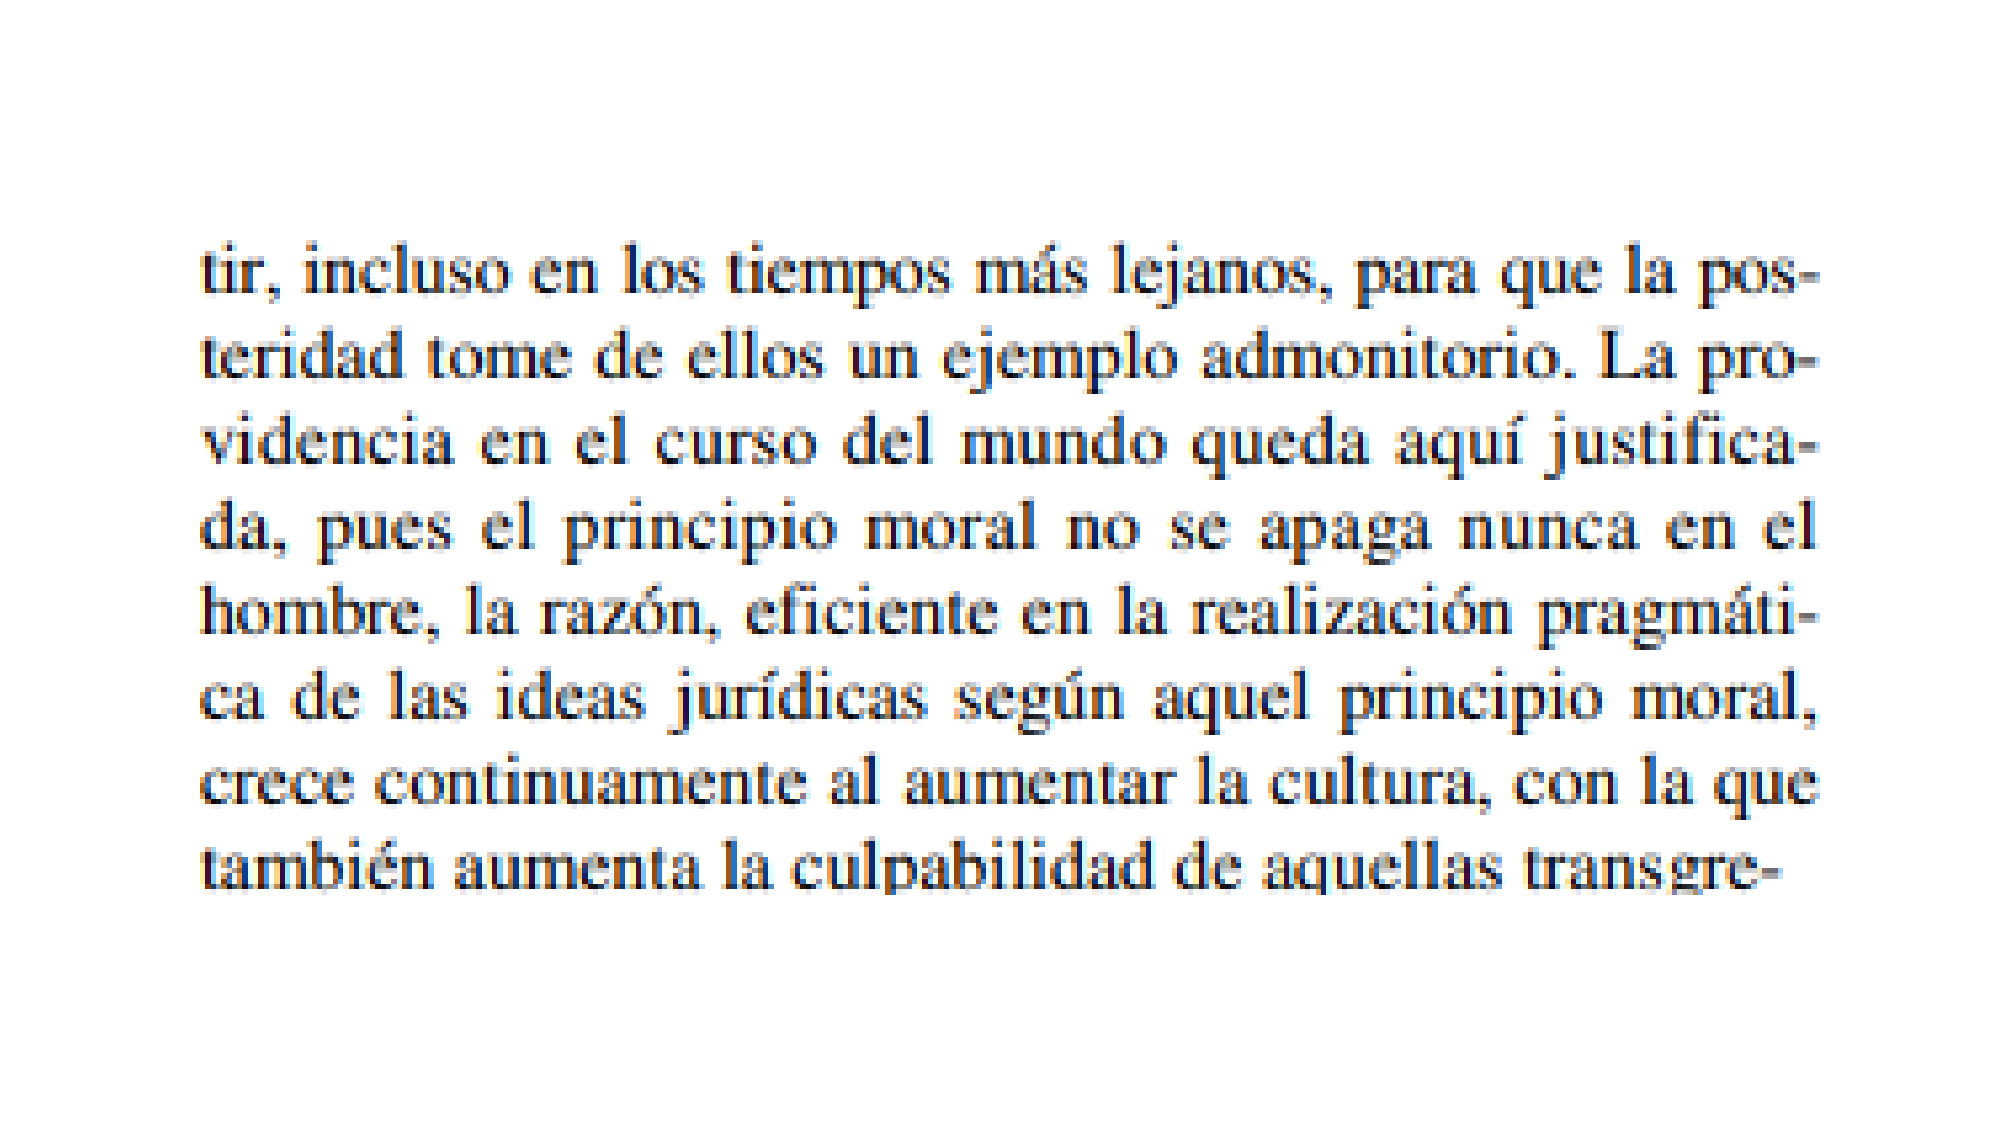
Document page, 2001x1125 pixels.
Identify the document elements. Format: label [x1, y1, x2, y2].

picture [158, 230, 1842, 895]
